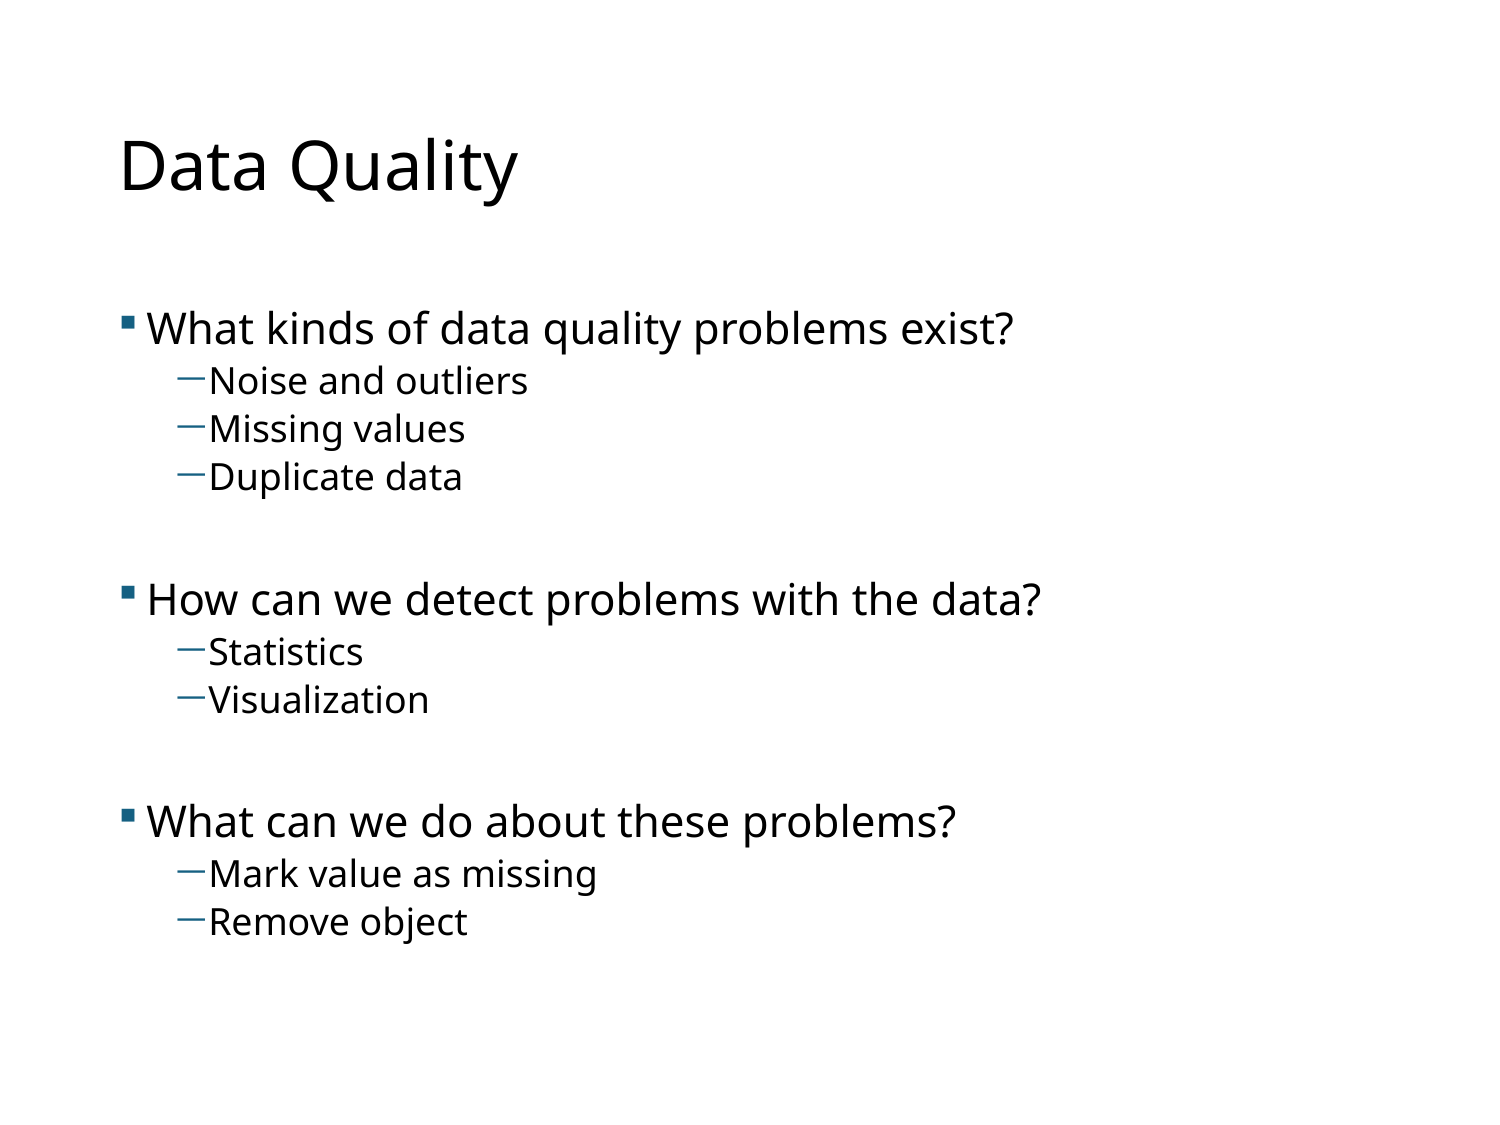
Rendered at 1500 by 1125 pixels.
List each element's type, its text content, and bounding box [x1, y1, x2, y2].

title Data Quality [103, 59, 1397, 278]
list What kinds of data quality problems exist? Noise and outliers Missing values Duplicate data How can we detect problems with the data? Statistics Visualization What can we do about these problems? Mark value as missing Remove object [103, 299, 1397, 1014]
